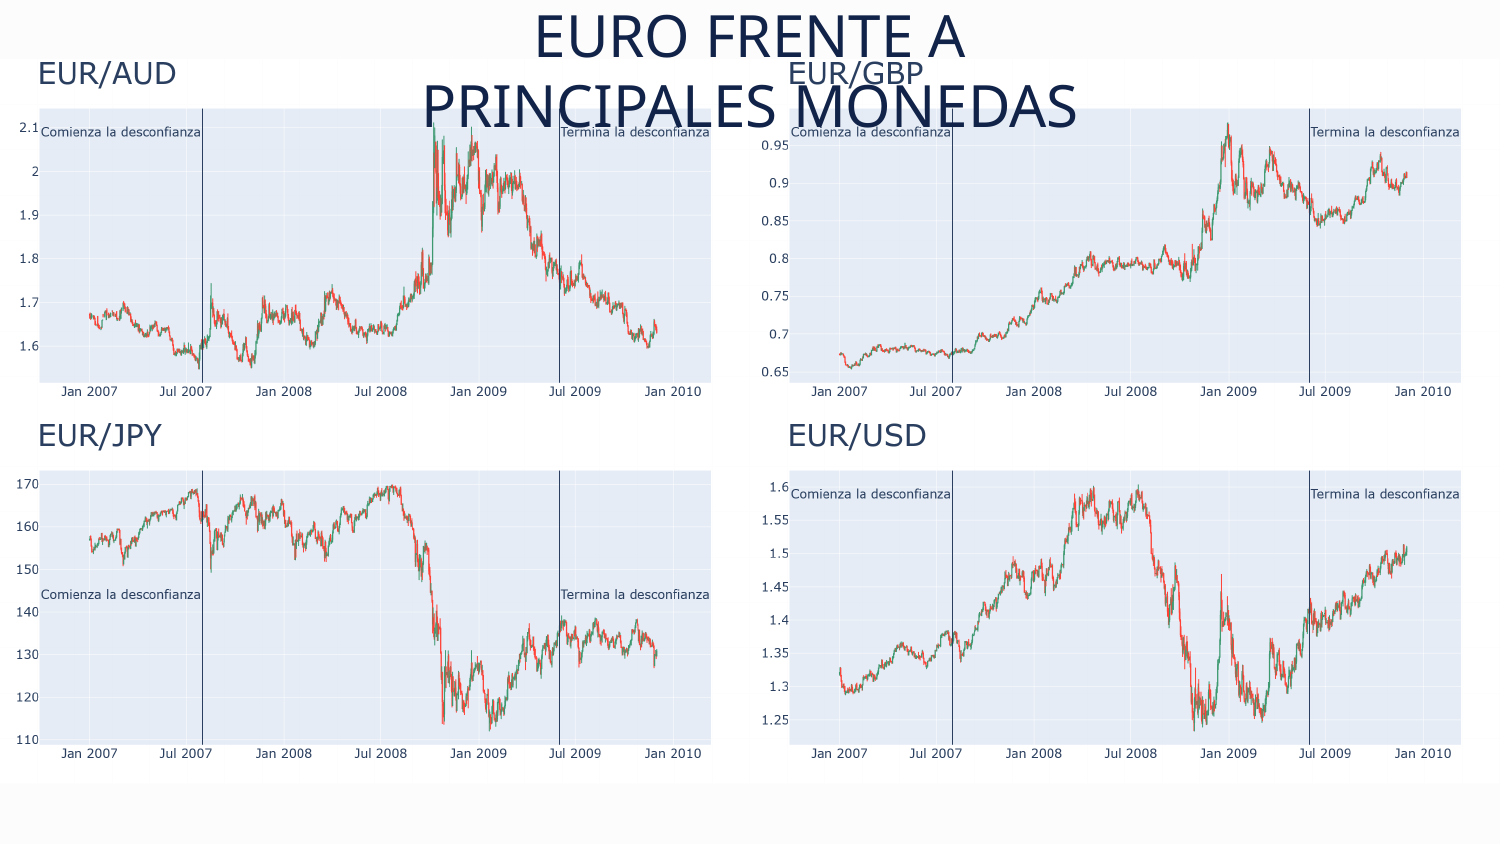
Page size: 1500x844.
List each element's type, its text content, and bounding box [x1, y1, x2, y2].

picture [0, 59, 1500, 785]
title EURO FRENTE A PRINCIPALES MONEDAS [364, 0, 1136, 58]
